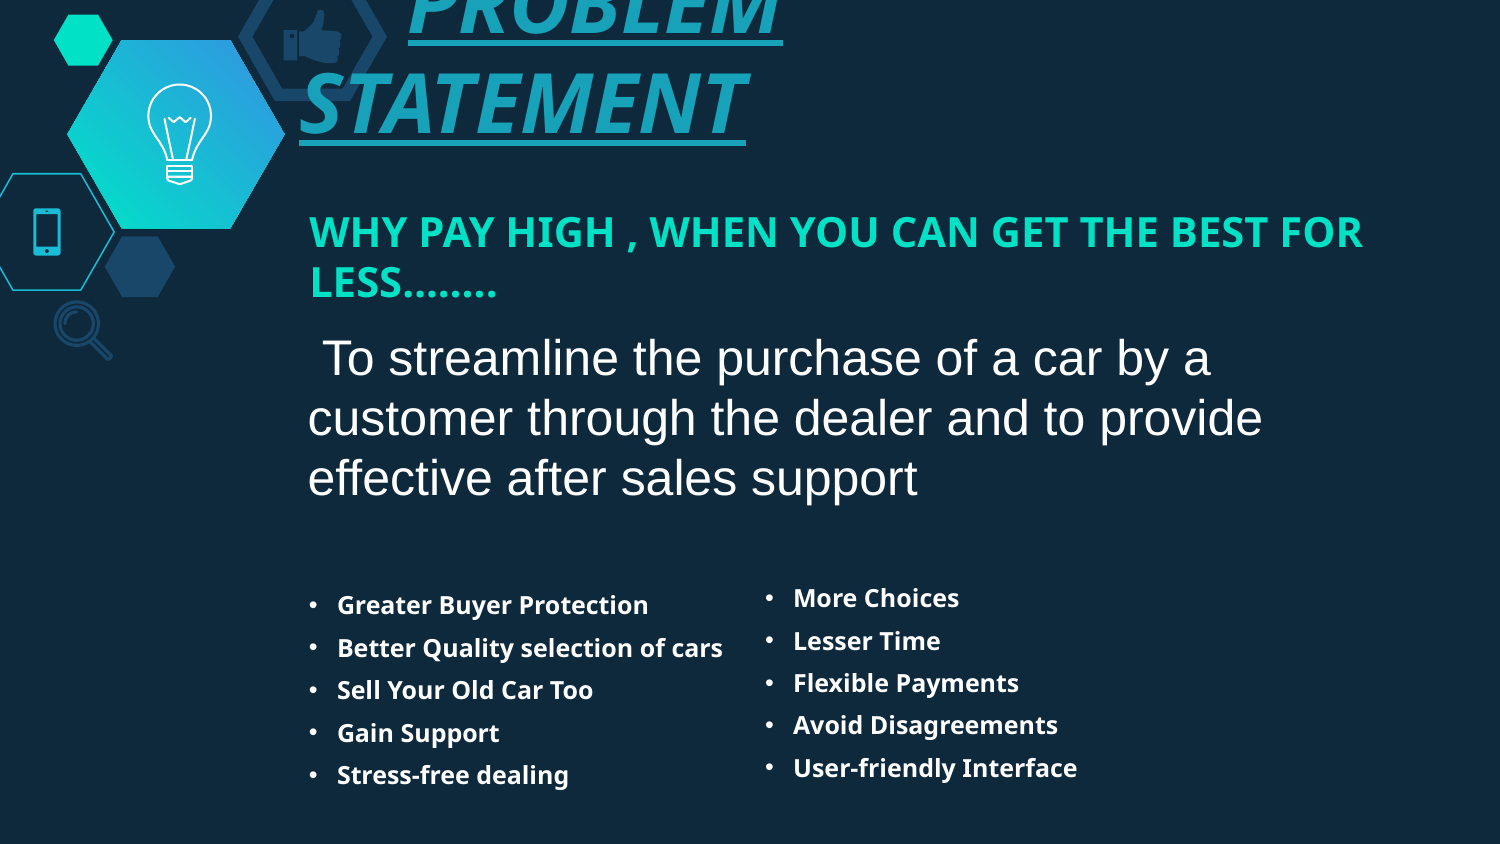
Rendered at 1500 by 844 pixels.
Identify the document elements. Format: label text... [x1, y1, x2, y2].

text_box More Choices Lesser Time Flexible Payments Avoid Disagreements User-friendly Interface [750, 527, 1500, 844]
text_box Greater Buyer Protection Better Quality selection of cars Sell Your Old Car Too Gain Support Stress-free dealing [294, 539, 936, 797]
text_box To streamline the purchase of a car by a customer through the dealer and to provide effective after sales support [293, 318, 1435, 514]
text_box WHY PAY HIGH , WHEN YOU CAN GET THE BEST FOR LESS…….. [294, 191, 1488, 539]
title PROBLEM STATEMENT [284, 159, 1235, 266]
